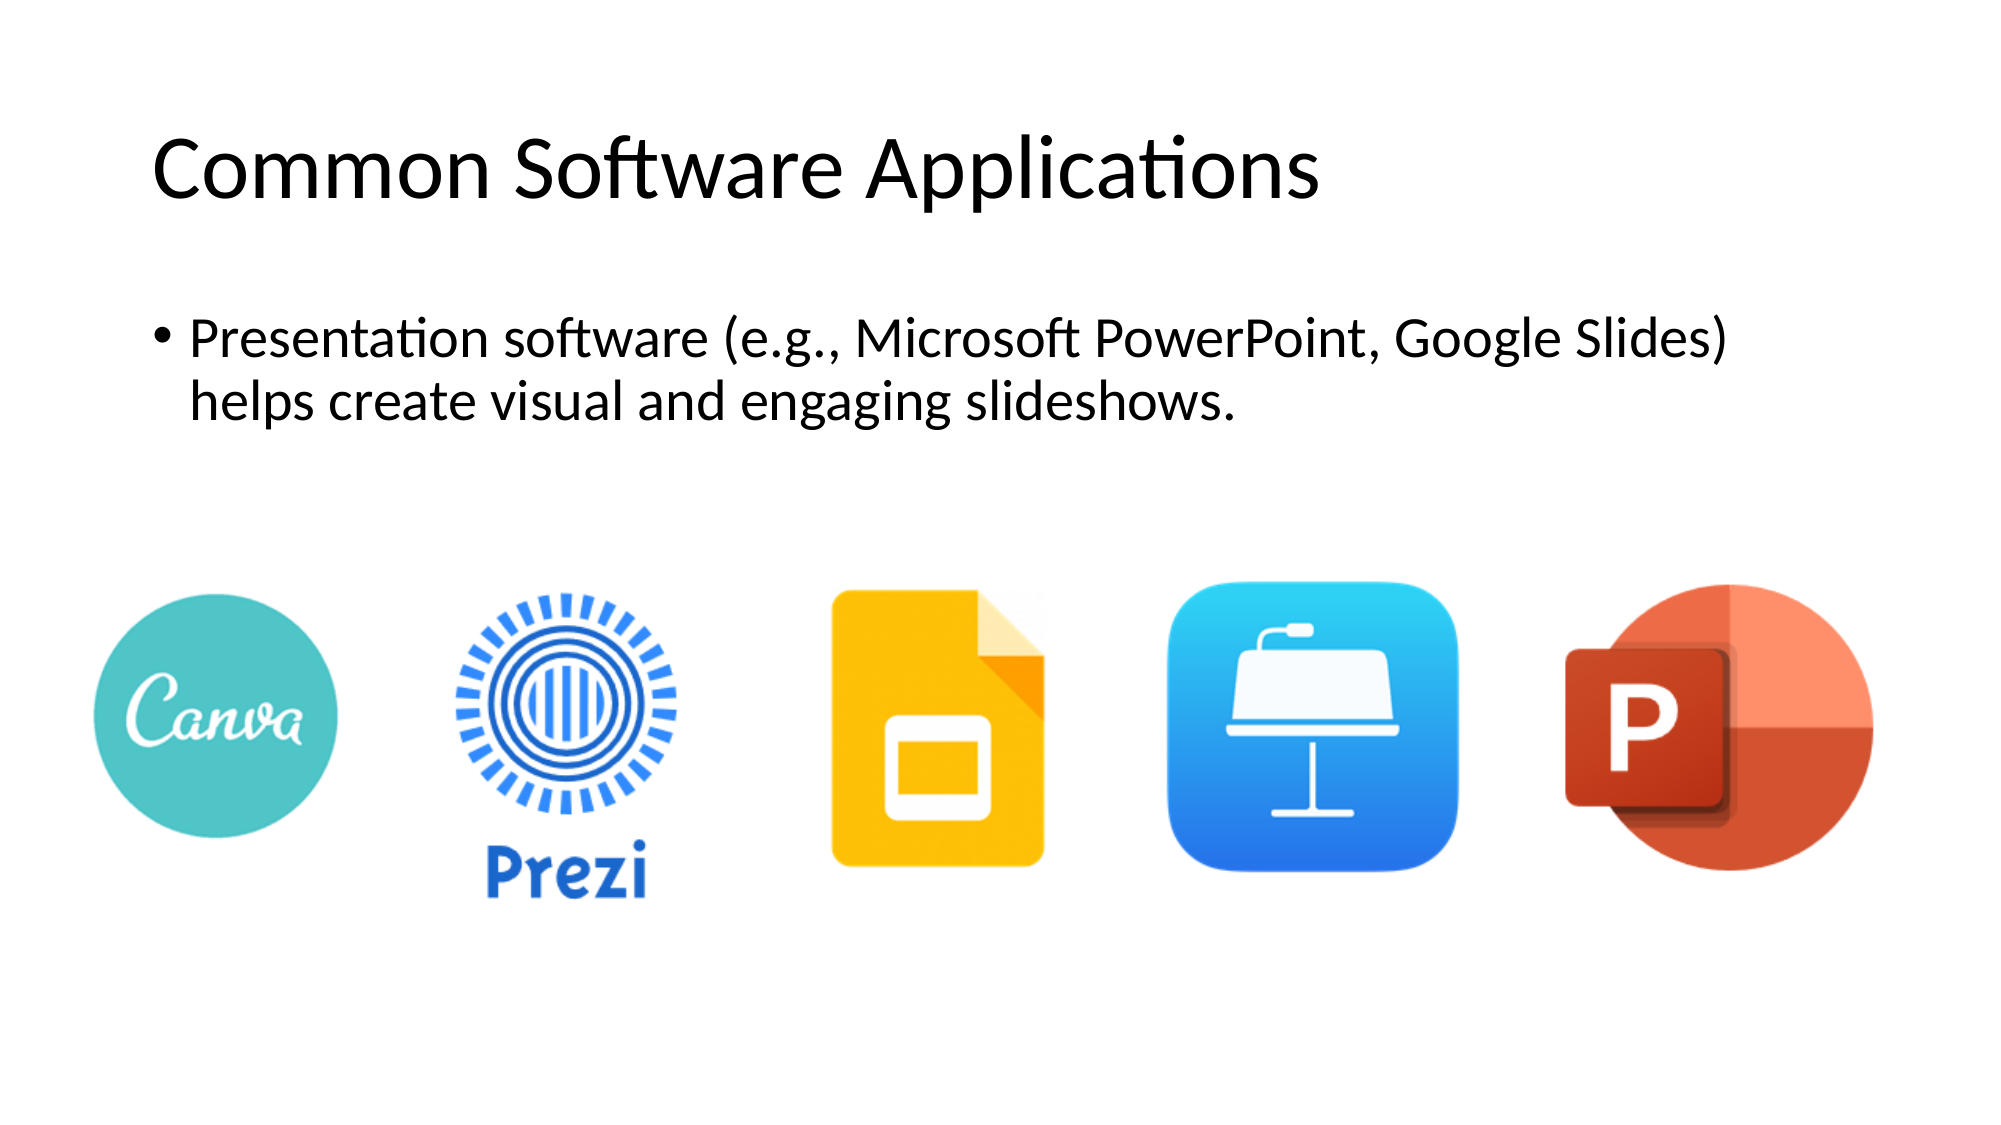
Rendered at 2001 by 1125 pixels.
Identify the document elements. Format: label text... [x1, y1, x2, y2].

list Presentation software (e.g., Microsoft PowerPoint, Google Slides) helps create visual and engaging slideshows. [137, 299, 1863, 517]
title Common Software Applications [137, 59, 1863, 278]
picture [0, 538, 2000, 942]
